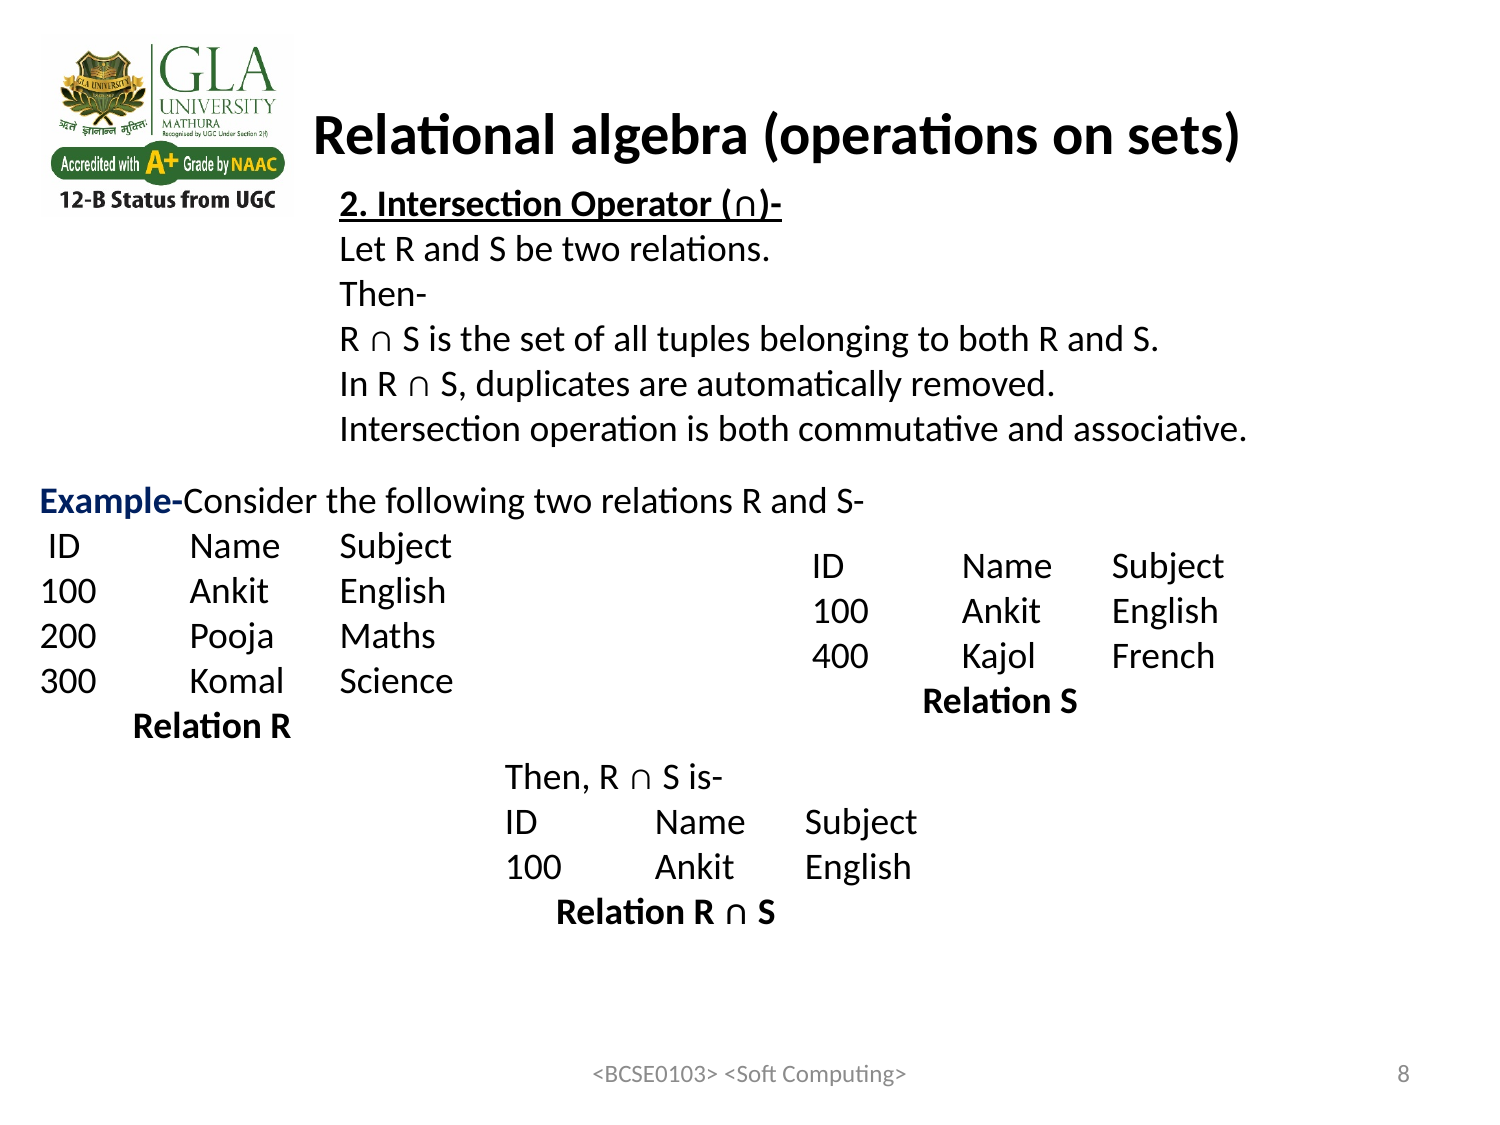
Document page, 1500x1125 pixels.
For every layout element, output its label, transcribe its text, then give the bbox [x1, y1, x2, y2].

title Relational algebra (operations on sets) [291, 37, 1499, 225]
footer <BCSE0103> <Soft Computing> [512, 1042, 988, 1103]
text_box ID Name Subject 100 Ankit English 400 Kajol French Relation S [797, 533, 1500, 729]
picture [40, 34, 294, 217]
text_box Example-Consider the following two relations R and S- ID Name Subject 100 Ankit English 200 Pooja Maths 300 Komal Science Relation R [24, 468, 956, 753]
slide_number 8 [1074, 1042, 1425, 1103]
text_box Then, R ∩ S is- ID Name Subject 100 Ankit English Relation R ∩ S [490, 745, 1010, 940]
text_box 2. Intersection Operator (∩)- Let R and S be two relations. Then- R ∩ S is the set of all tuples belonging to both R and S. In R ∩ S, duplicates are automatically removed. Intersection operation is both commutative and associative. [324, 172, 1471, 502]
